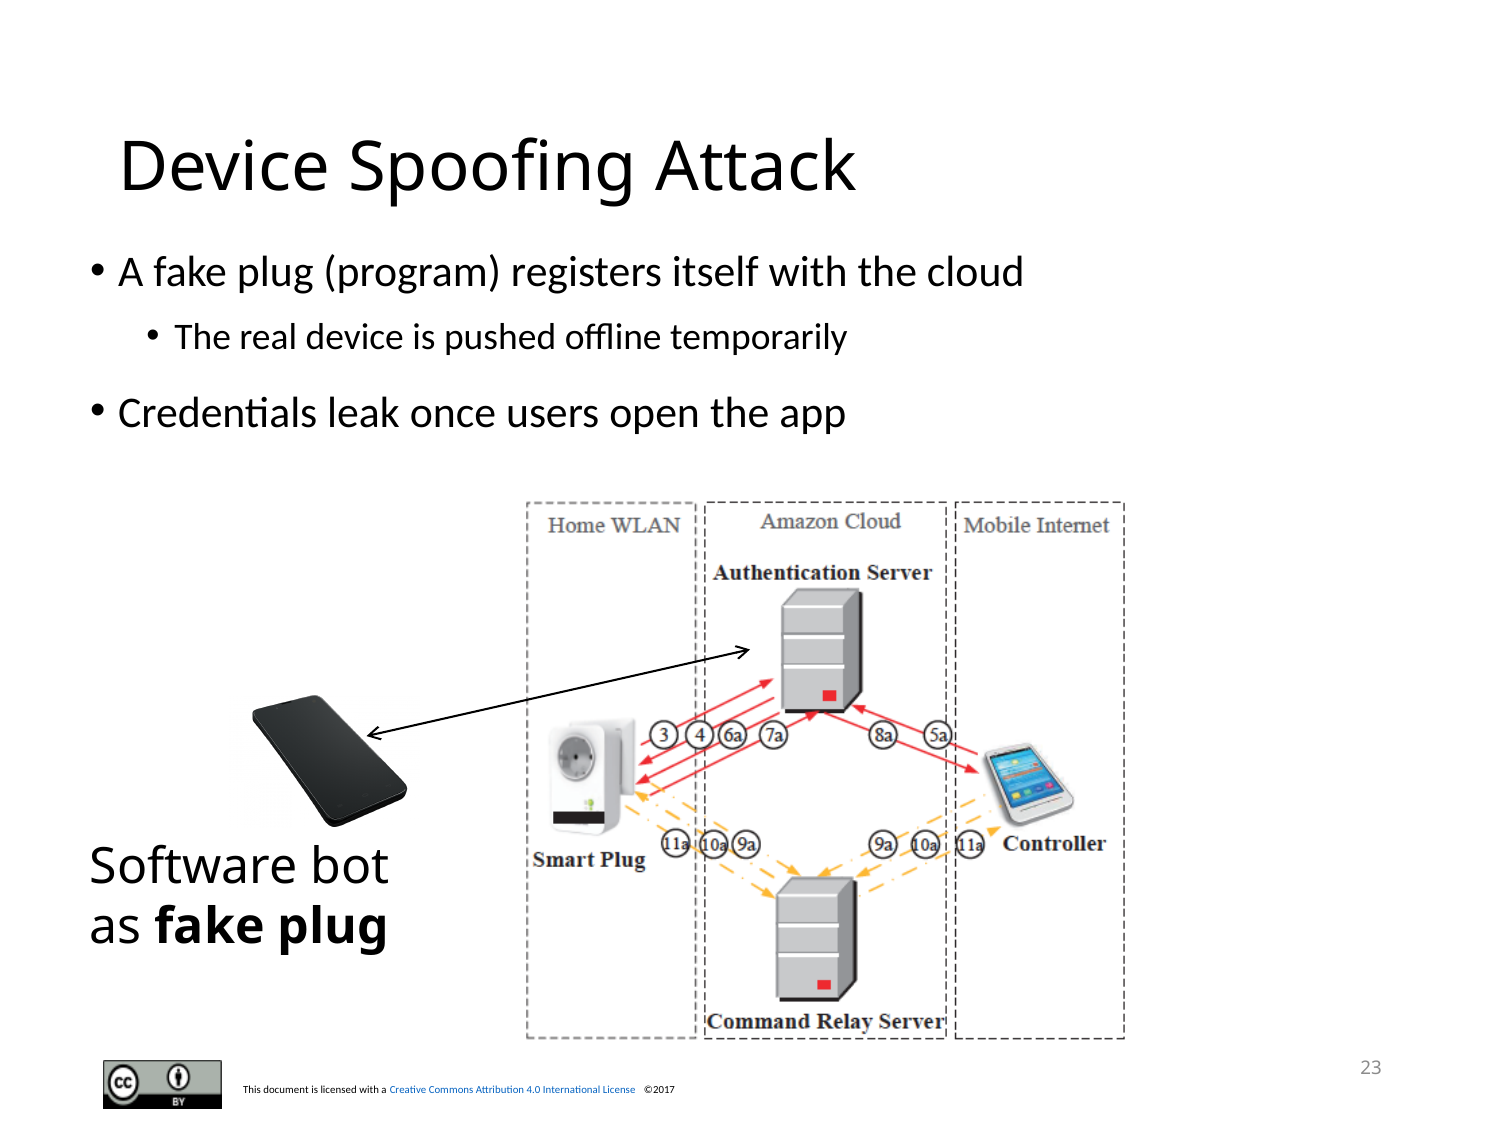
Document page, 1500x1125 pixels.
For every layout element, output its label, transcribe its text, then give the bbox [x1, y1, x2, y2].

text_box Software bot as fake plug [75, 826, 453, 961]
slide_number 23 [1315, 1038, 1397, 1099]
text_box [366, 649, 750, 737]
picture [521, 495, 1133, 1053]
picture [103, 1060, 222, 1109]
picture [229, 695, 420, 828]
title Device Spoofing Attack [103, 59, 1397, 224]
list A fake plug (program) registers itself with the cloud The real device is pushed offline temporarily Credentials leak once users open the app [75, 224, 1425, 505]
